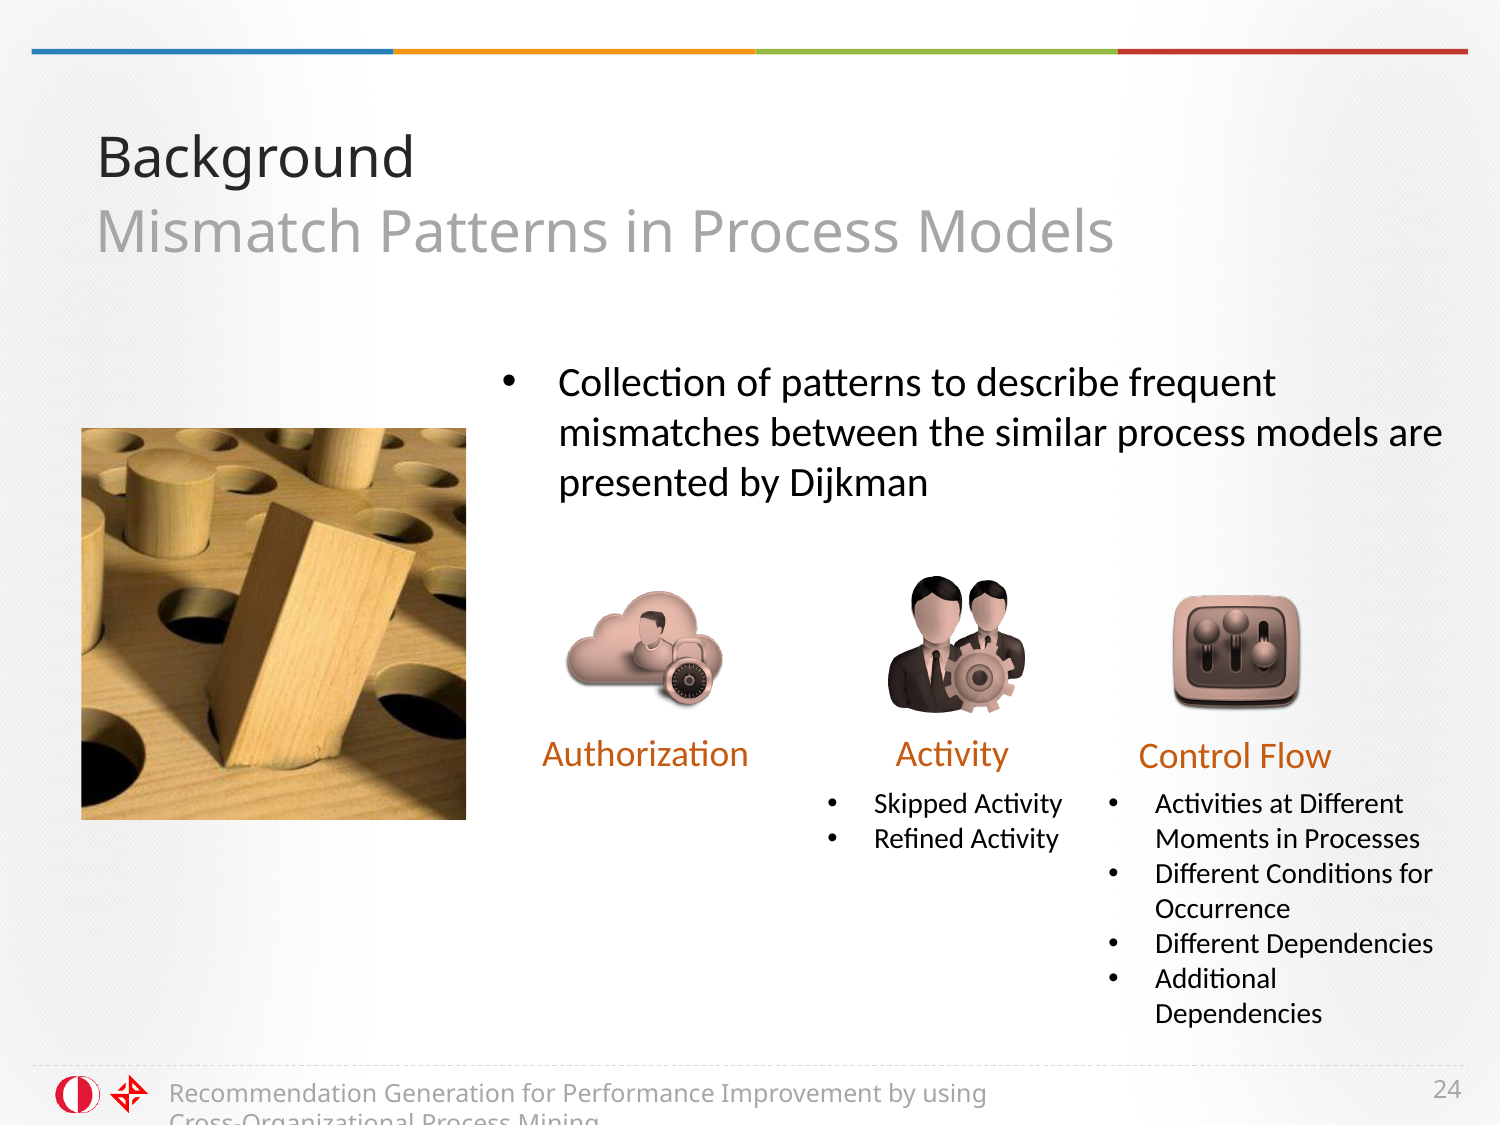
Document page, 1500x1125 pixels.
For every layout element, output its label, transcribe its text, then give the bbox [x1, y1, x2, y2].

text_box Collection of patterns to describe frequent mismatches between the similar process models are presented by Dijkman [490, 349, 1469, 994]
text_box Background [81, 114, 1500, 187]
picture [426, 1116, 433, 1123]
picture [431, 1116, 519, 1125]
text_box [31, 48, 1469, 55]
picture [1169, 584, 1304, 719]
picture [245, 1116, 257, 1125]
text_box Mismatch Patterns in Process Models [80, 187, 1500, 272]
picture [888, 576, 1025, 713]
picture [353, 1116, 410, 1125]
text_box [527, 721, 810, 808]
picture [0, 0, 1500, 1125]
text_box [810, 721, 1095, 863]
picture [524, 1116, 533, 1125]
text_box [1093, 723, 1452, 1076]
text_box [31, 1065, 1477, 1116]
picture [257, 1116, 351, 1125]
picture [172, 1116, 244, 1125]
picture [561, 589, 725, 713]
picture [412, 1116, 423, 1125]
